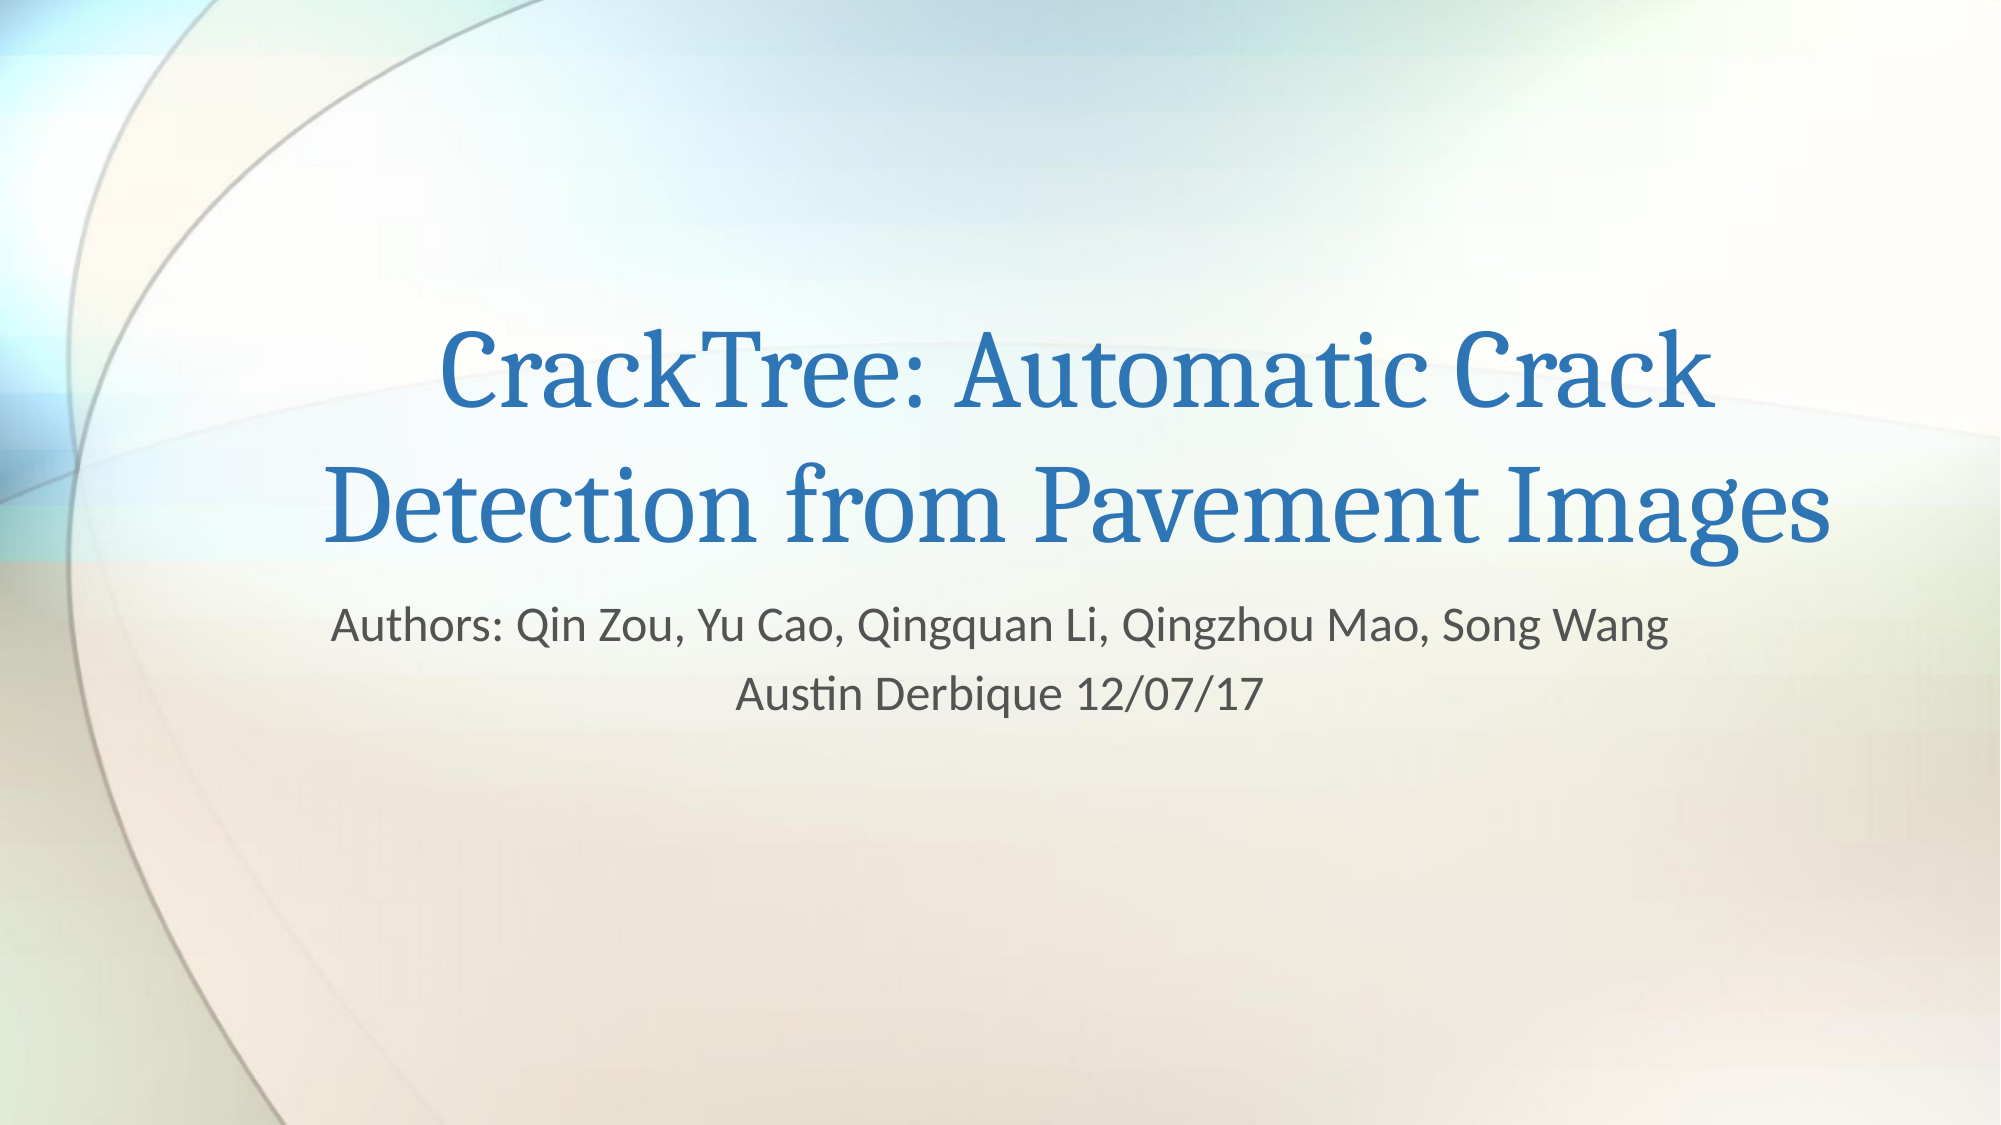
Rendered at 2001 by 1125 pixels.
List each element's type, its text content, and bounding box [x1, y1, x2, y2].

picture [0, 0, 2001, 1125]
title CrackTree: Automatic Crack Detection from Pavement Images [249, 283, 1906, 573]
subtitle Authors: Qin Zou, Yu Cao, Qingquan Li, Qingzhou Mao, Song Wang Austin Derbique 12/07/17 [249, 590, 1750, 756]
